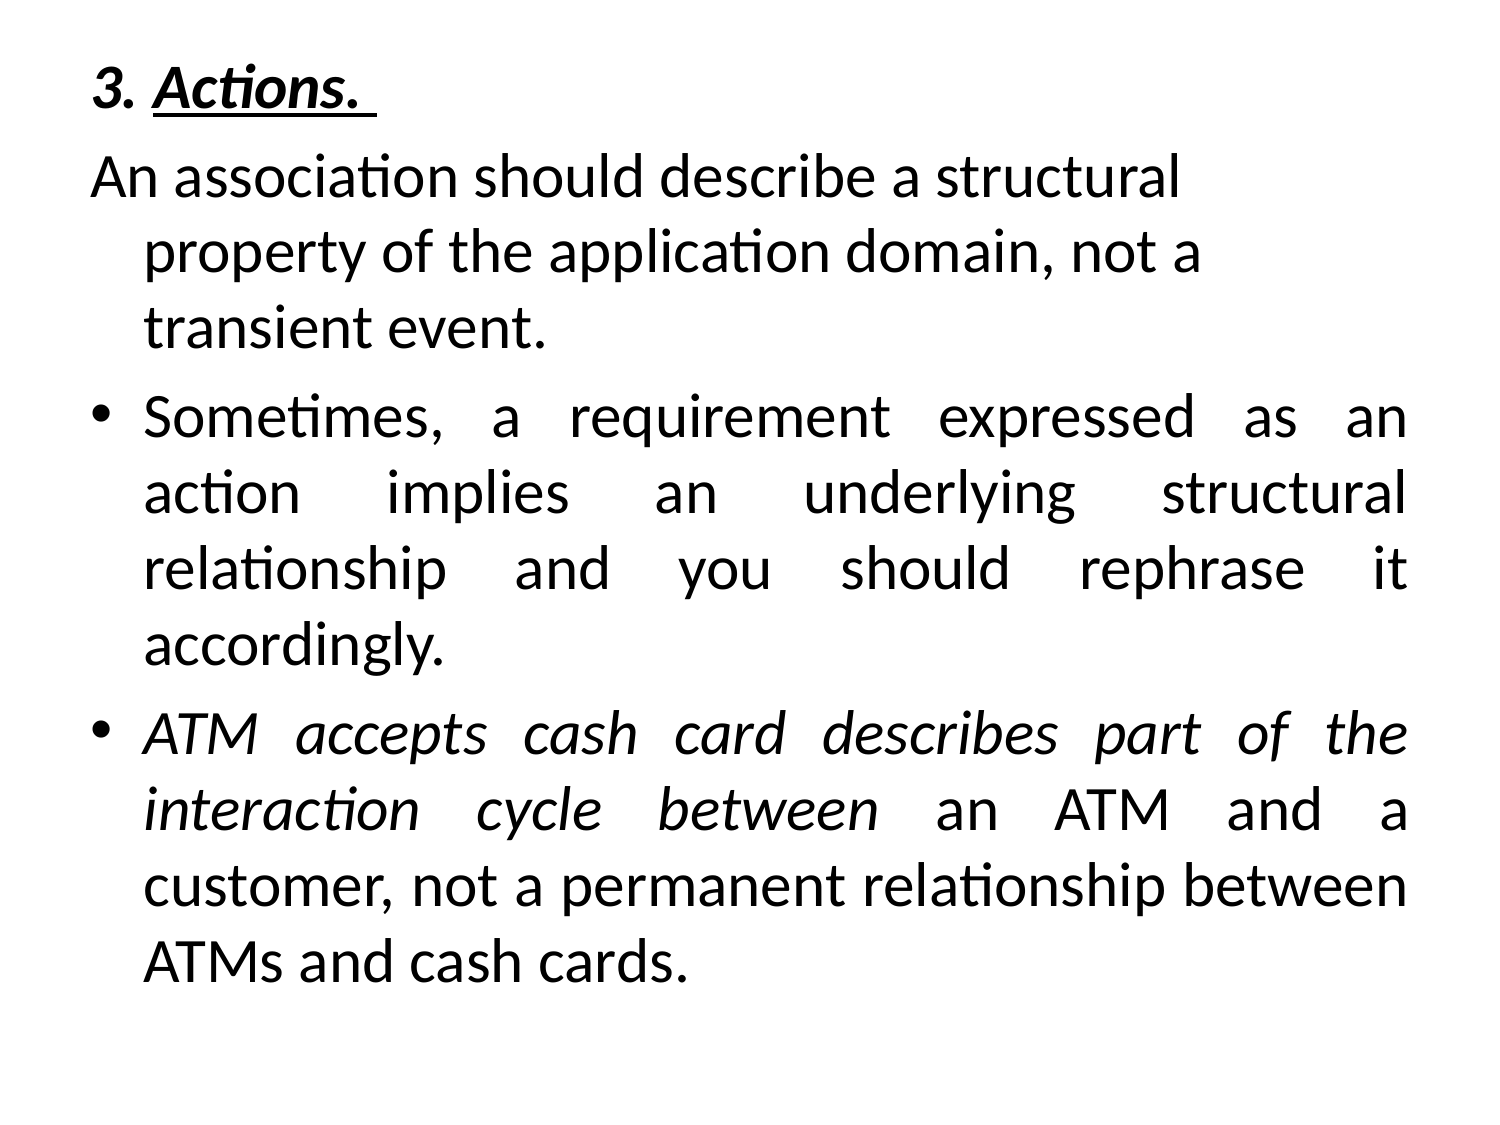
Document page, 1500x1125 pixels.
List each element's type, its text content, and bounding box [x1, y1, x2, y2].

list 3. Actions. An association should describe a structural property of the application domain, not a transient event. Sometimes, a requirement expressed as an action implies an underlying structural relationship and you should rephrase it accordingly. ATM accepts cash card describes part of the interaction cycle between an ATM and a customer, not a permanent relationship between ATMs and cash cards. [75, 37, 1425, 1005]
